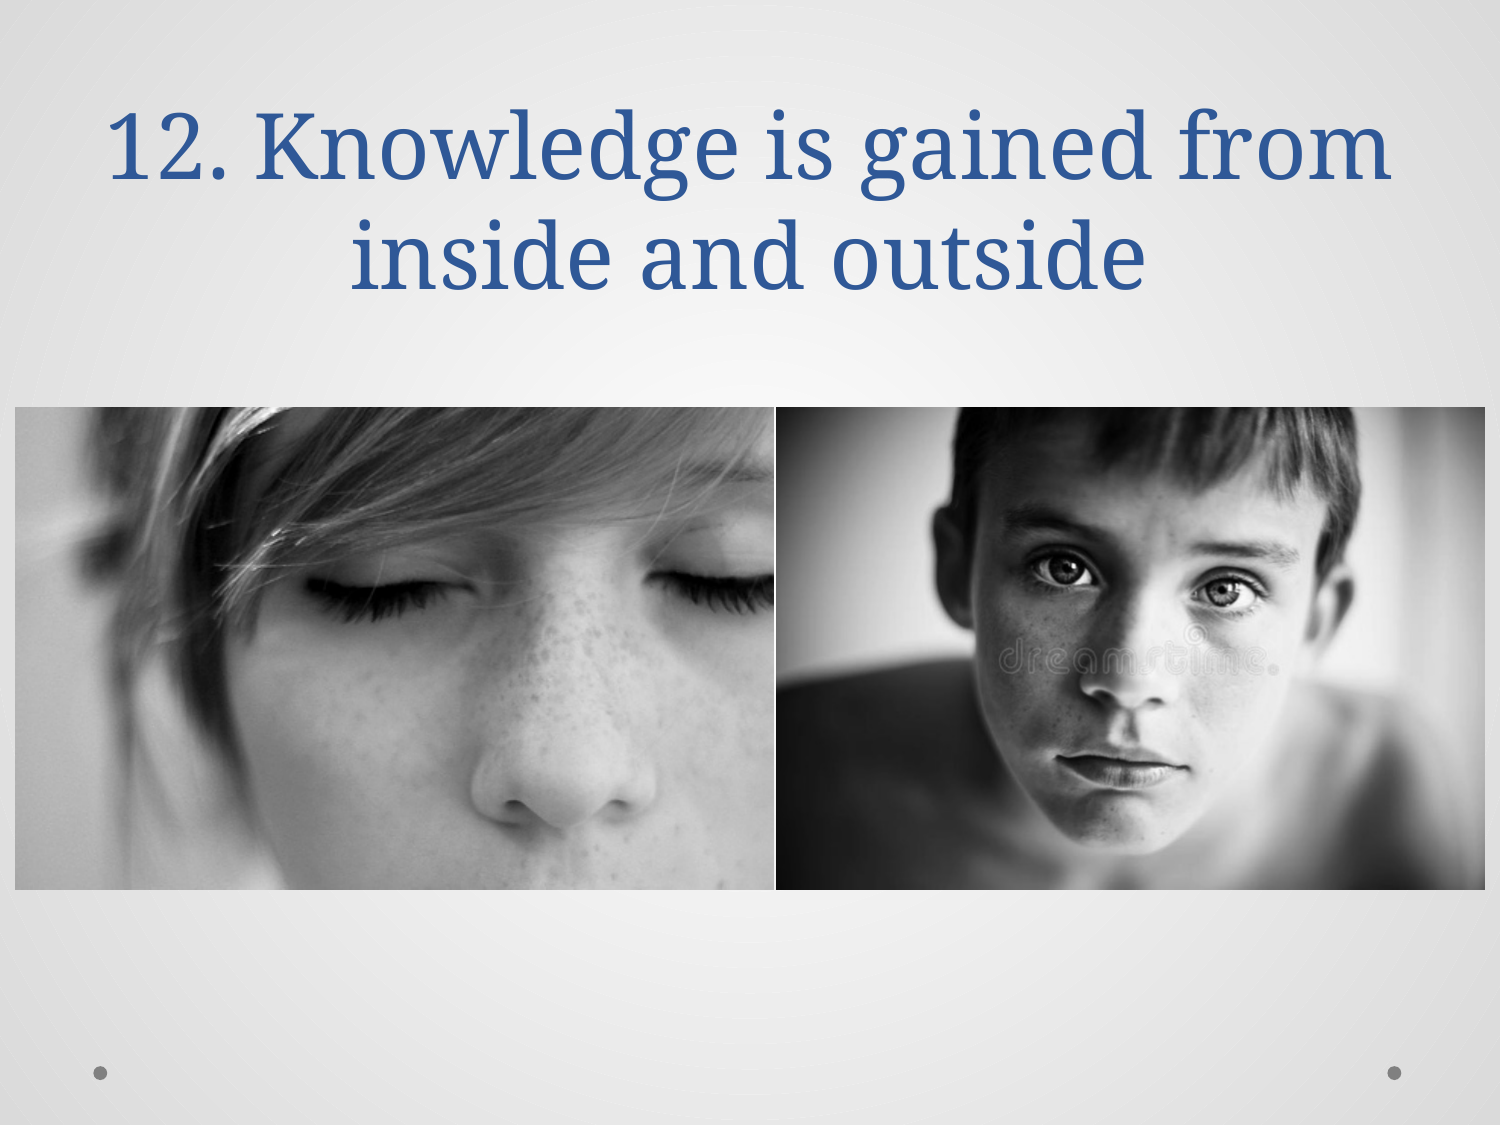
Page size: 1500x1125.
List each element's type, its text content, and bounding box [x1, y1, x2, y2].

picture [776, 407, 1485, 891]
title 12. Knowledge is gained from inside and outside [75, 162, 1425, 407]
picture [15, 407, 774, 891]
